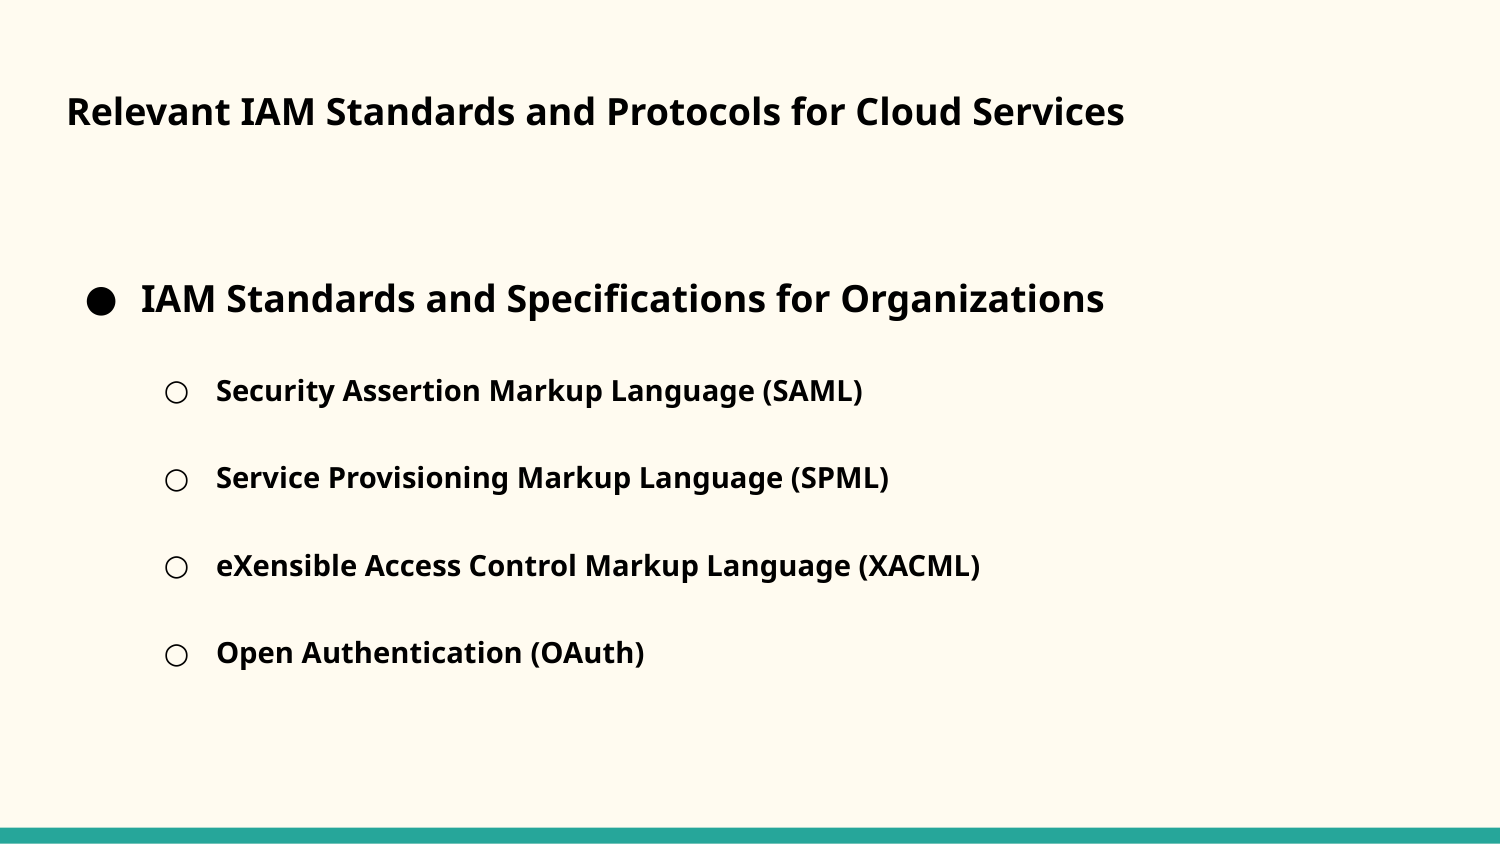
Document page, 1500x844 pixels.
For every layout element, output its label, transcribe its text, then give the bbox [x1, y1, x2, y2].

list IAM Standards and Specifications for Organizations Security Assertion Markup Language (SAML) Service Provisioning Markup Language (SPML) eXensible Access Control Markup Language (XACML) Open Authentication (OAuth) [51, 192, 1449, 750]
title Relevant IAM Standards and Protocols for Cloud Services [51, 72, 1449, 174]
